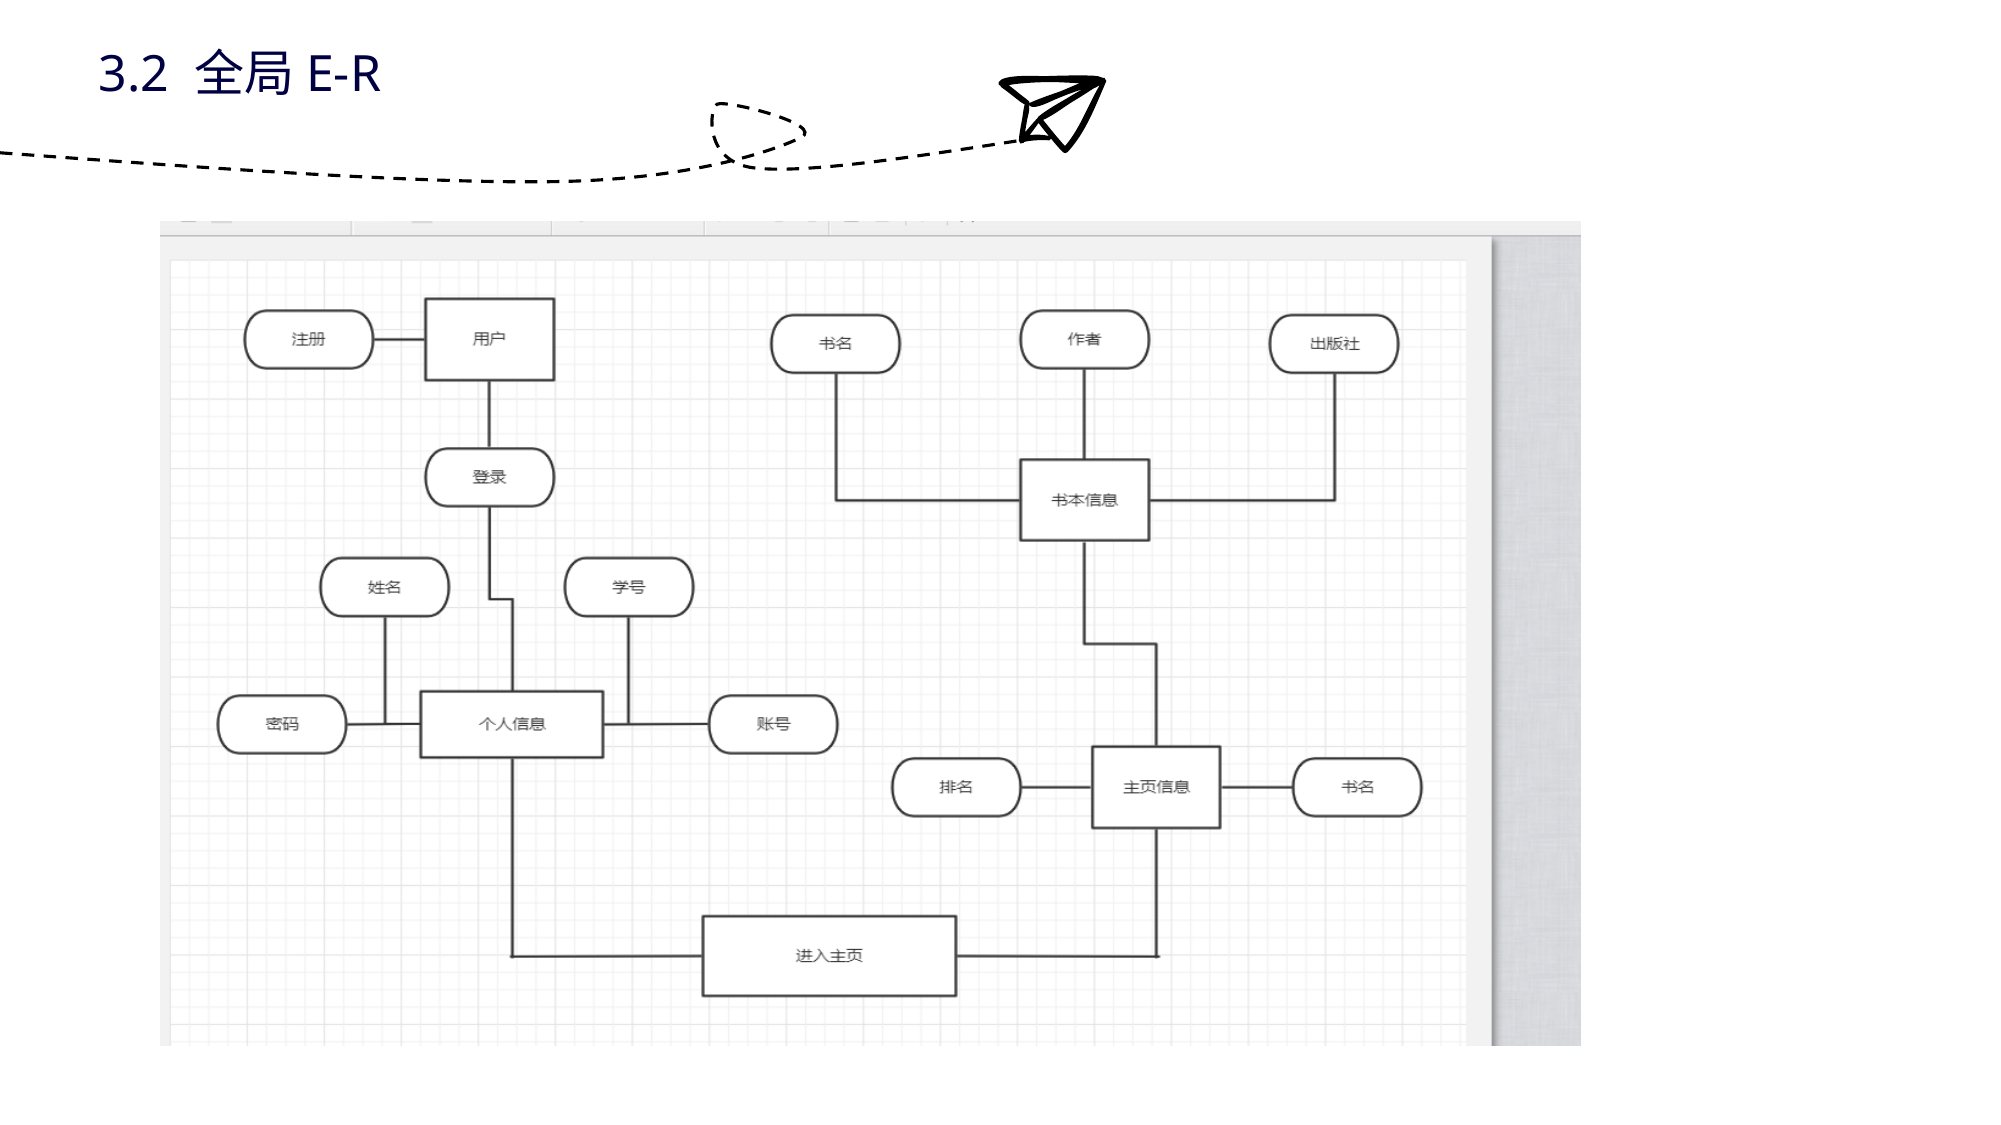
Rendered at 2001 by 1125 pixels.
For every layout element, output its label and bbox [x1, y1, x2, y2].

text_box [0, 33, 1103, 182]
picture [160, 221, 1581, 1046]
